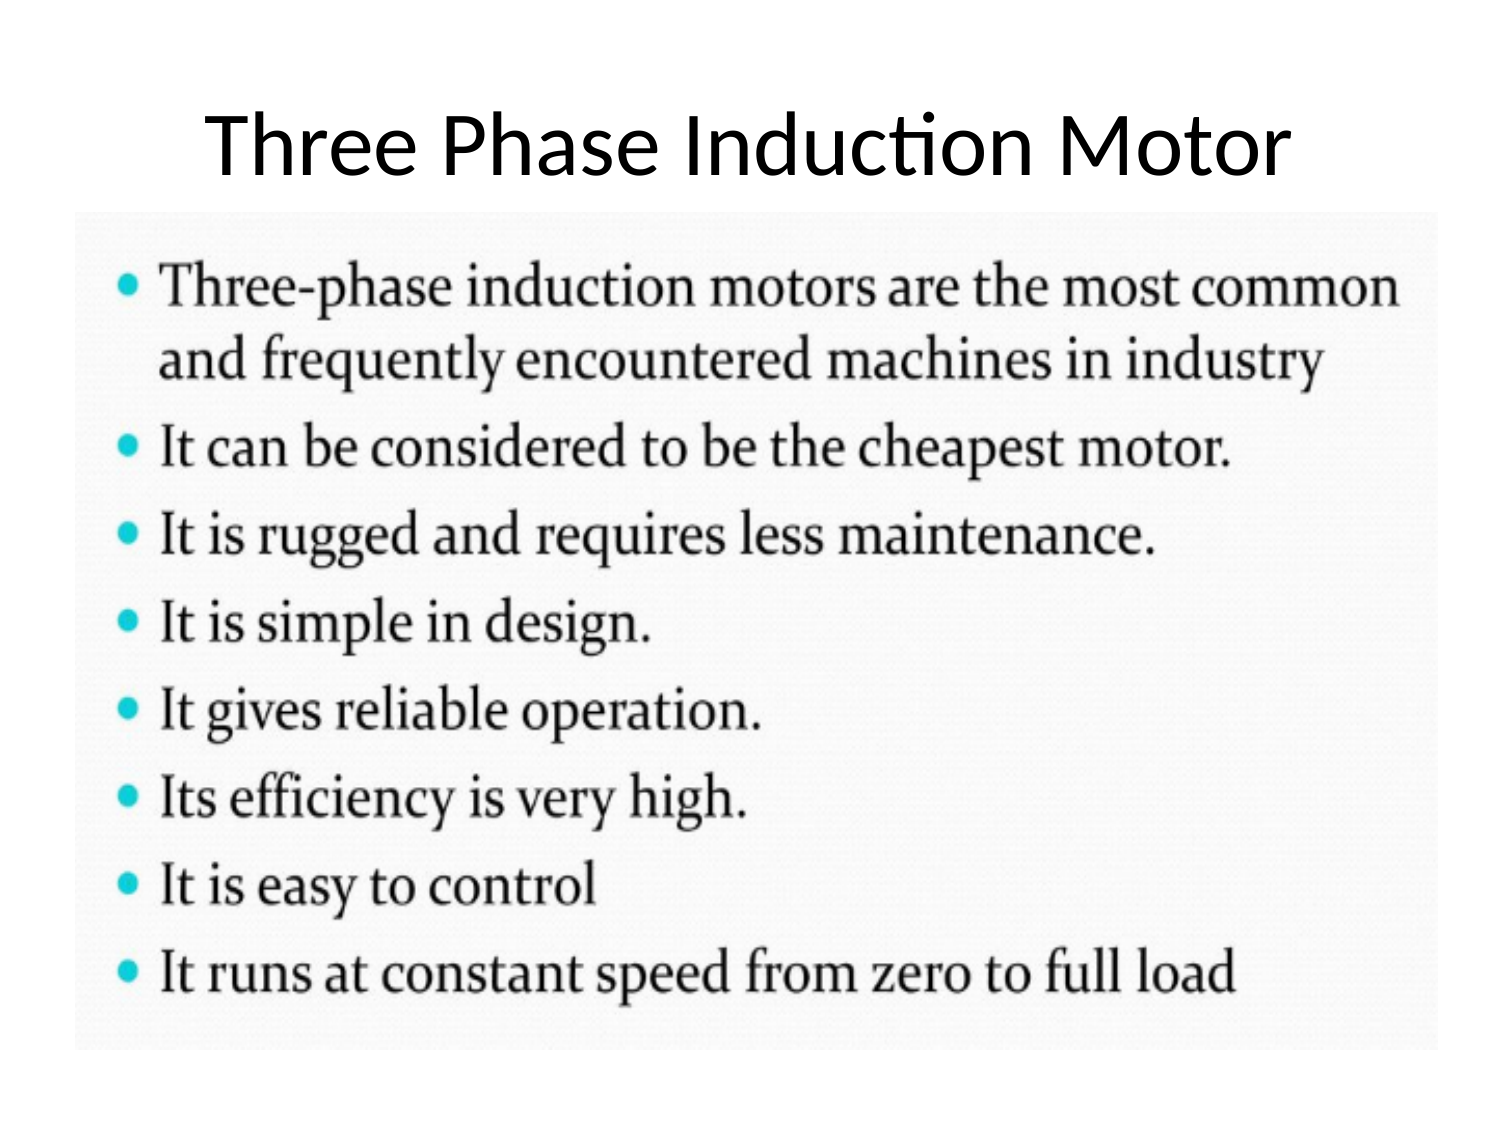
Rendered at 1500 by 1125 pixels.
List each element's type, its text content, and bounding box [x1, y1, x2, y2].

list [74, 212, 1438, 1051]
title Three Phase Induction Motor [75, 45, 1425, 210]
